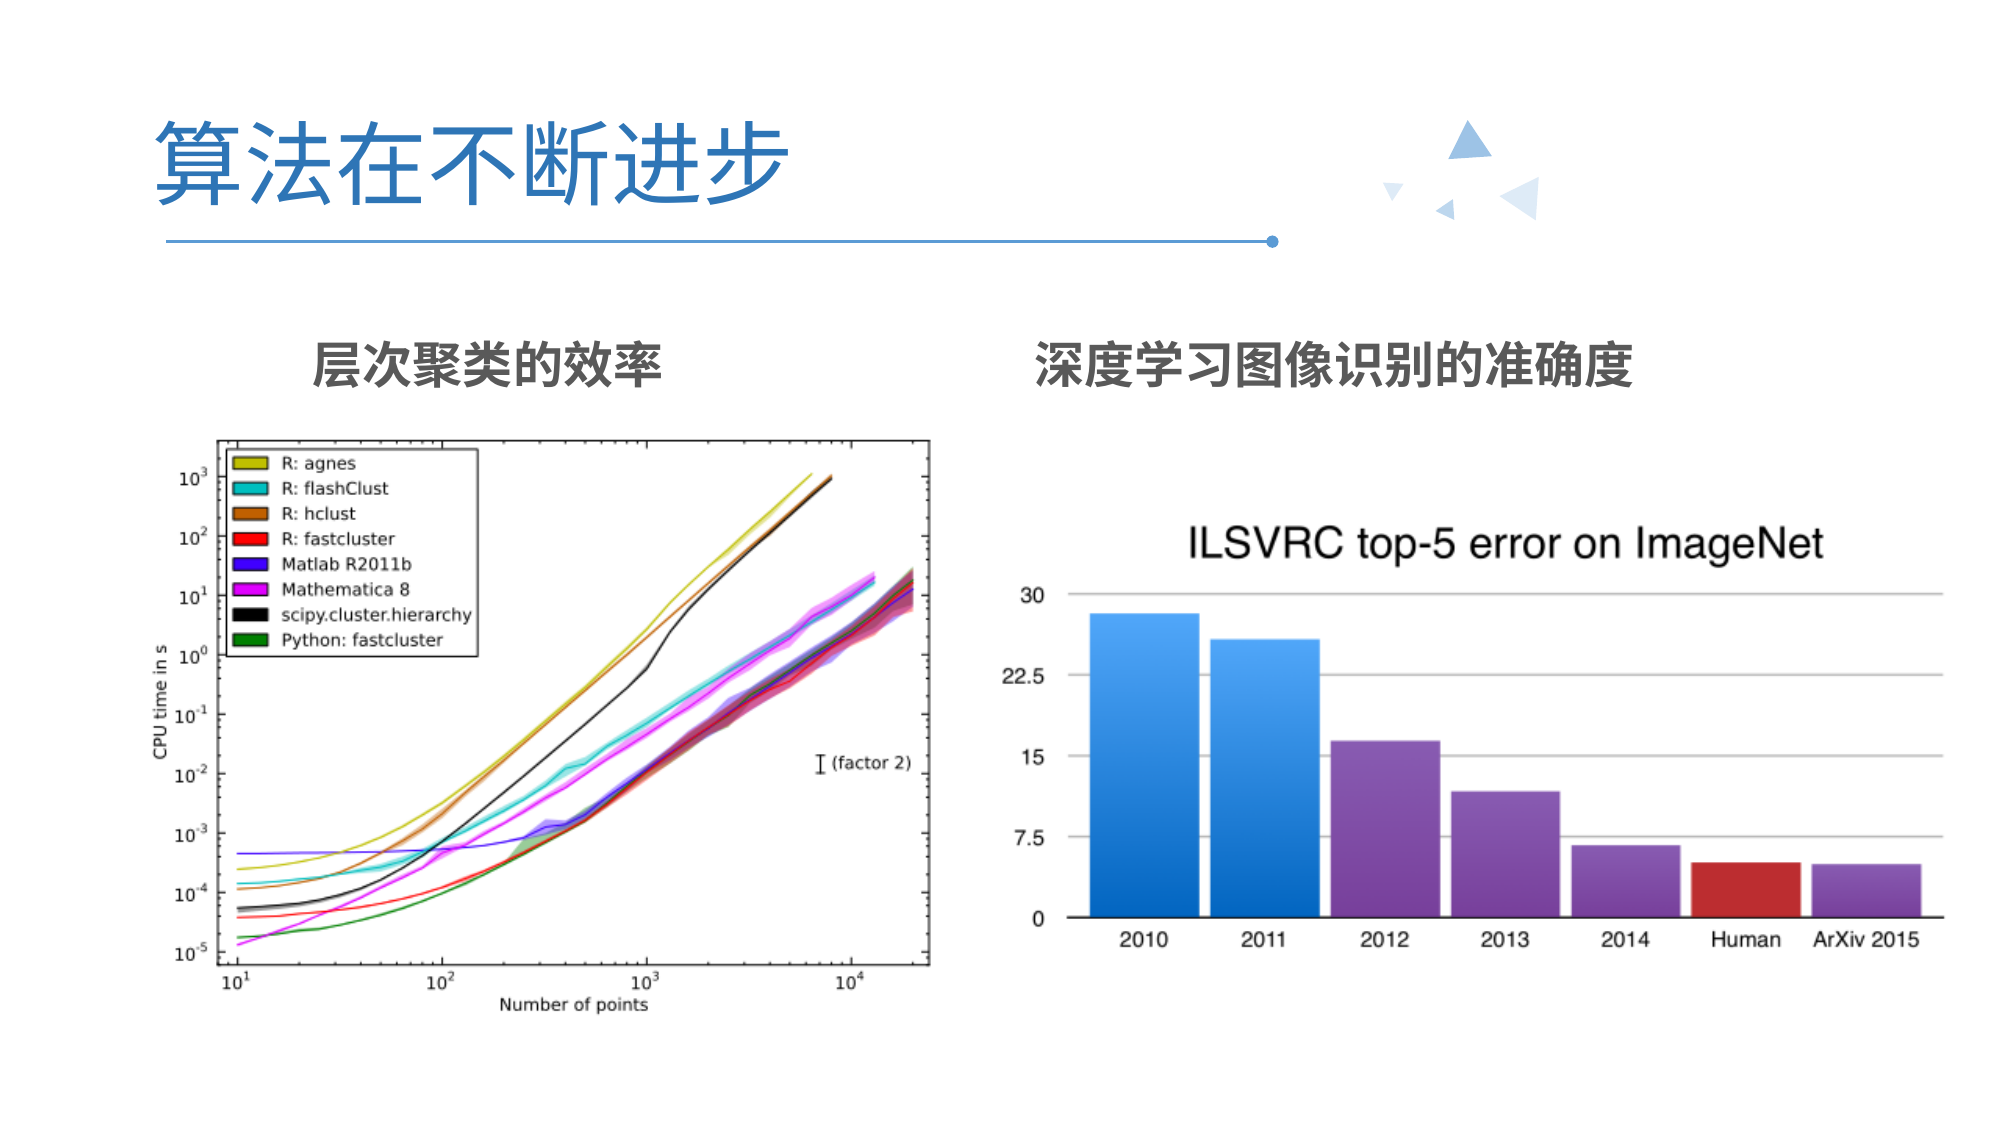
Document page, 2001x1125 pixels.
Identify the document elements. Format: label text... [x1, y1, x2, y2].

picture [140, 423, 945, 1034]
title 算法在不断进步 [137, 59, 1863, 278]
picture [984, 507, 1960, 966]
list 层次聚类的效率 深度学习图像识别的准确度 [218, 333, 1944, 1047]
